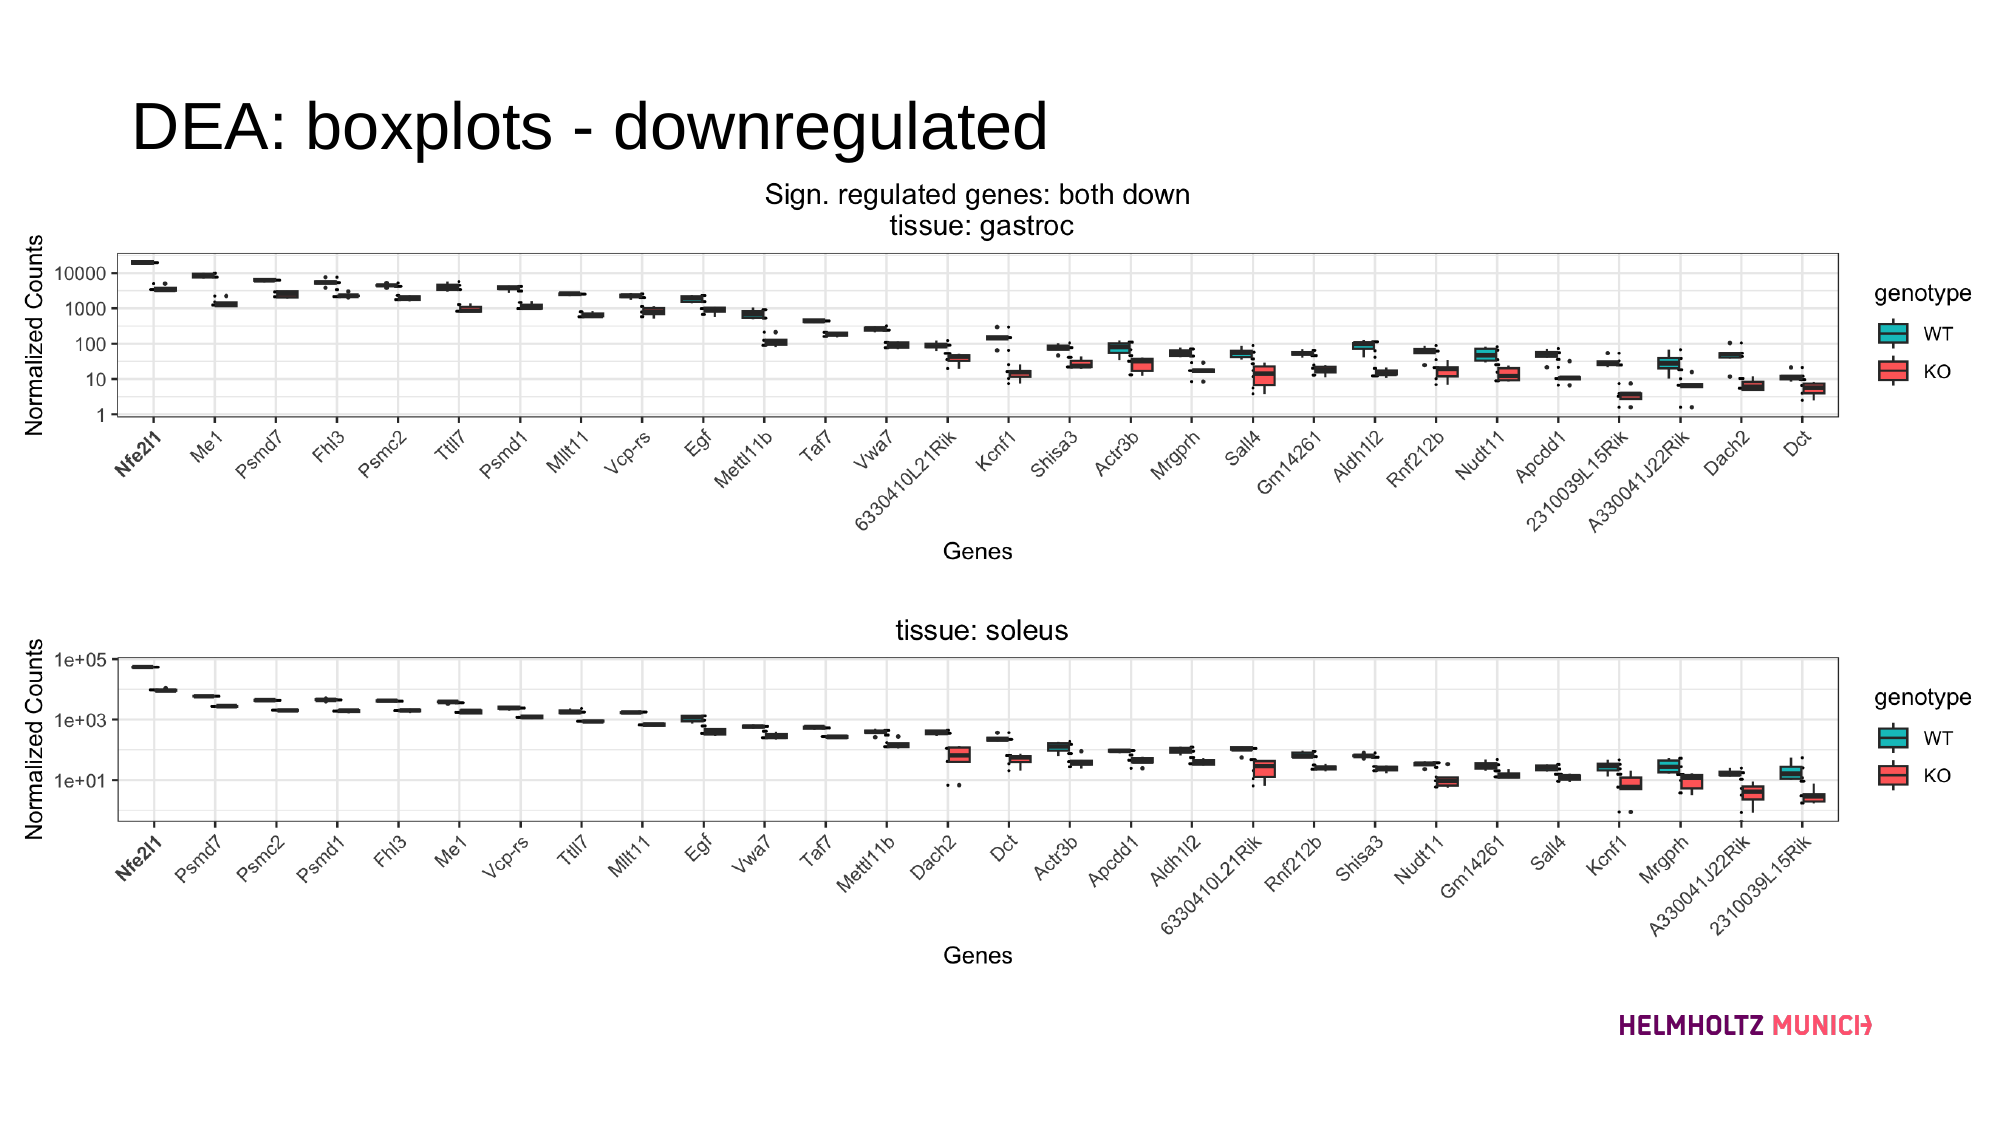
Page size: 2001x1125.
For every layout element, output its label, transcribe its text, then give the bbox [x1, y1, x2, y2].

picture [1620, 1015, 1872, 1035]
list DEA: boxplots - downregulated [117, 75, 1771, 171]
picture [13, 171, 1996, 980]
